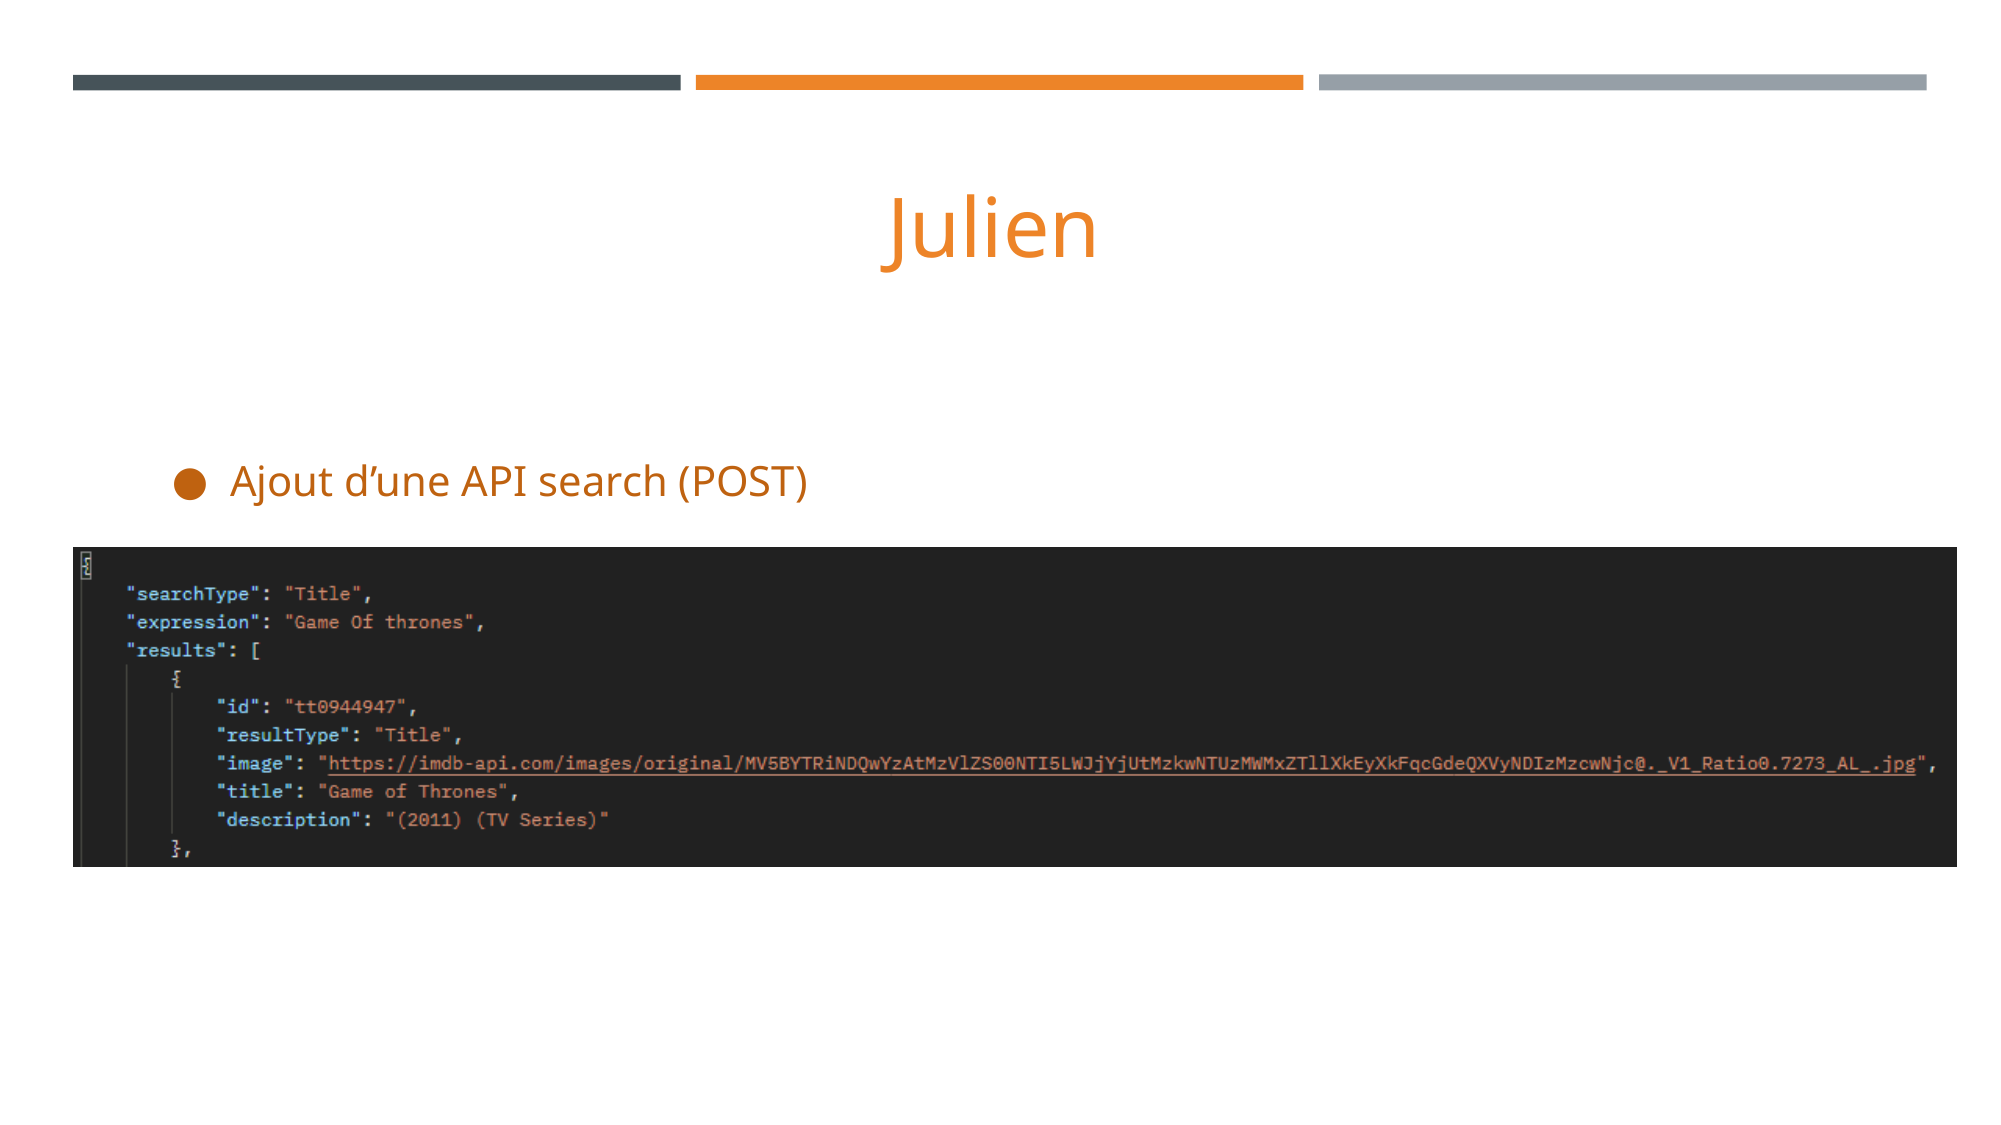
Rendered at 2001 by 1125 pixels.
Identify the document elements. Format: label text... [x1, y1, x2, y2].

picture [72, 547, 1957, 867]
text_box Ajout d’une API search (POST) [140, 389, 1013, 547]
title Julien [448, 166, 1540, 282]
